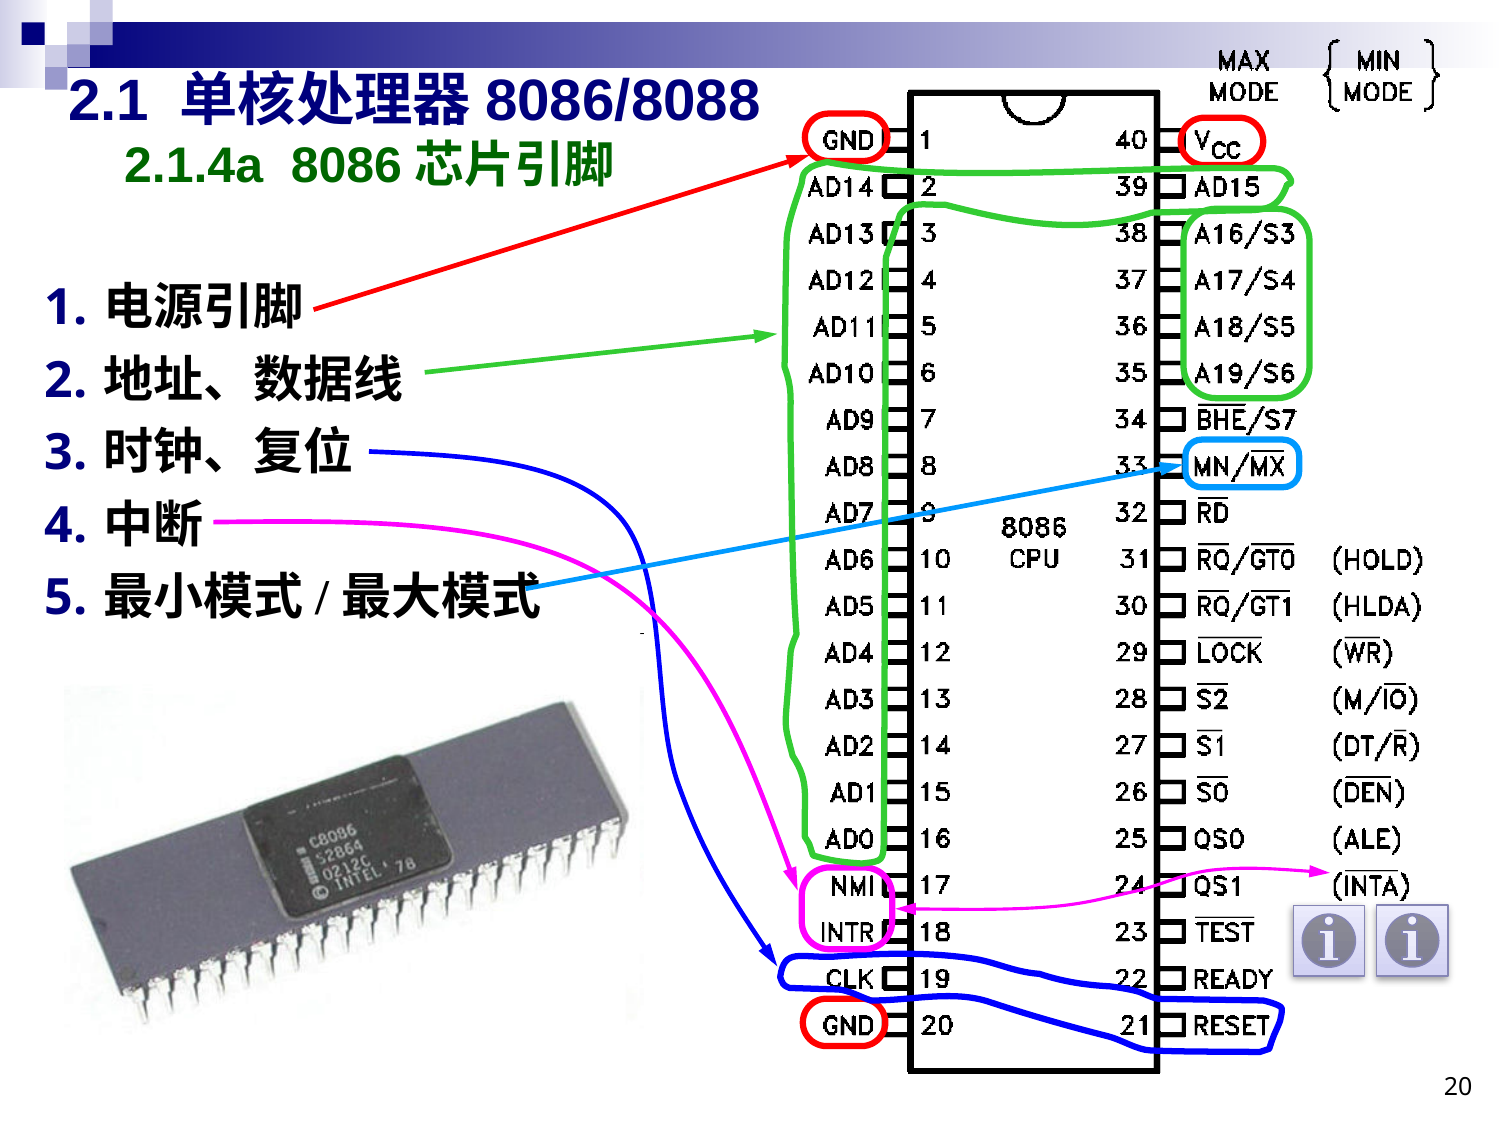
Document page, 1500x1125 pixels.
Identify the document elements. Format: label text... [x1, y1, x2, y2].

picture [796, 30, 1445, 1083]
slide_number 20 [1137, 1037, 1488, 1113]
text_box [784, 216, 791, 461]
list 电源引脚 地址、数据线 时钟、复位 中断 最小模式/最大模式 [29, 266, 774, 1048]
text_box [213, 521, 791, 887]
text_box [424, 329, 778, 373]
text_box [689, 22, 693, 54]
text_box [785, 649, 791, 750]
text_box [604, 567, 654, 613]
text_box [649, 798, 778, 967]
text_box [313, 155, 791, 310]
text_box [780, 957, 791, 988]
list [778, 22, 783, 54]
text_box [368, 451, 645, 574]
title 2.1 单核处理器8086/8088 2.1.4a 8086芯片引脚 [52, 54, 791, 224]
picture [64, 632, 644, 1067]
